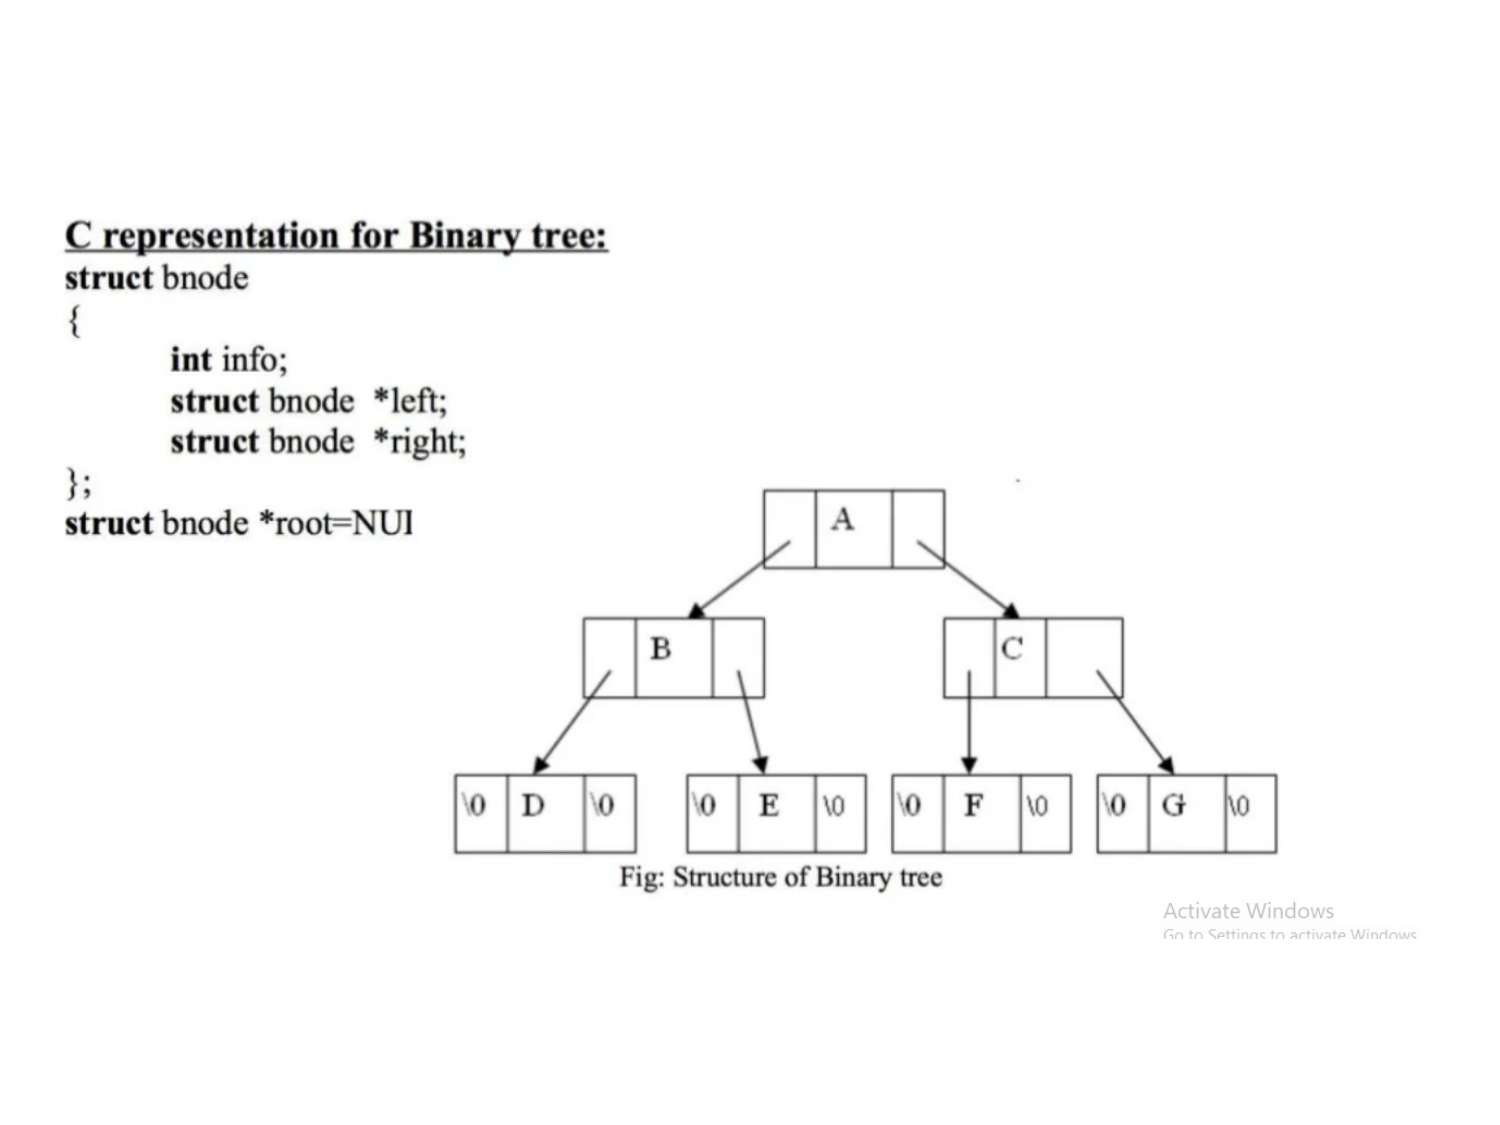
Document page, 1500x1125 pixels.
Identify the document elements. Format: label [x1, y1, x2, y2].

picture [37, 201, 1455, 939]
